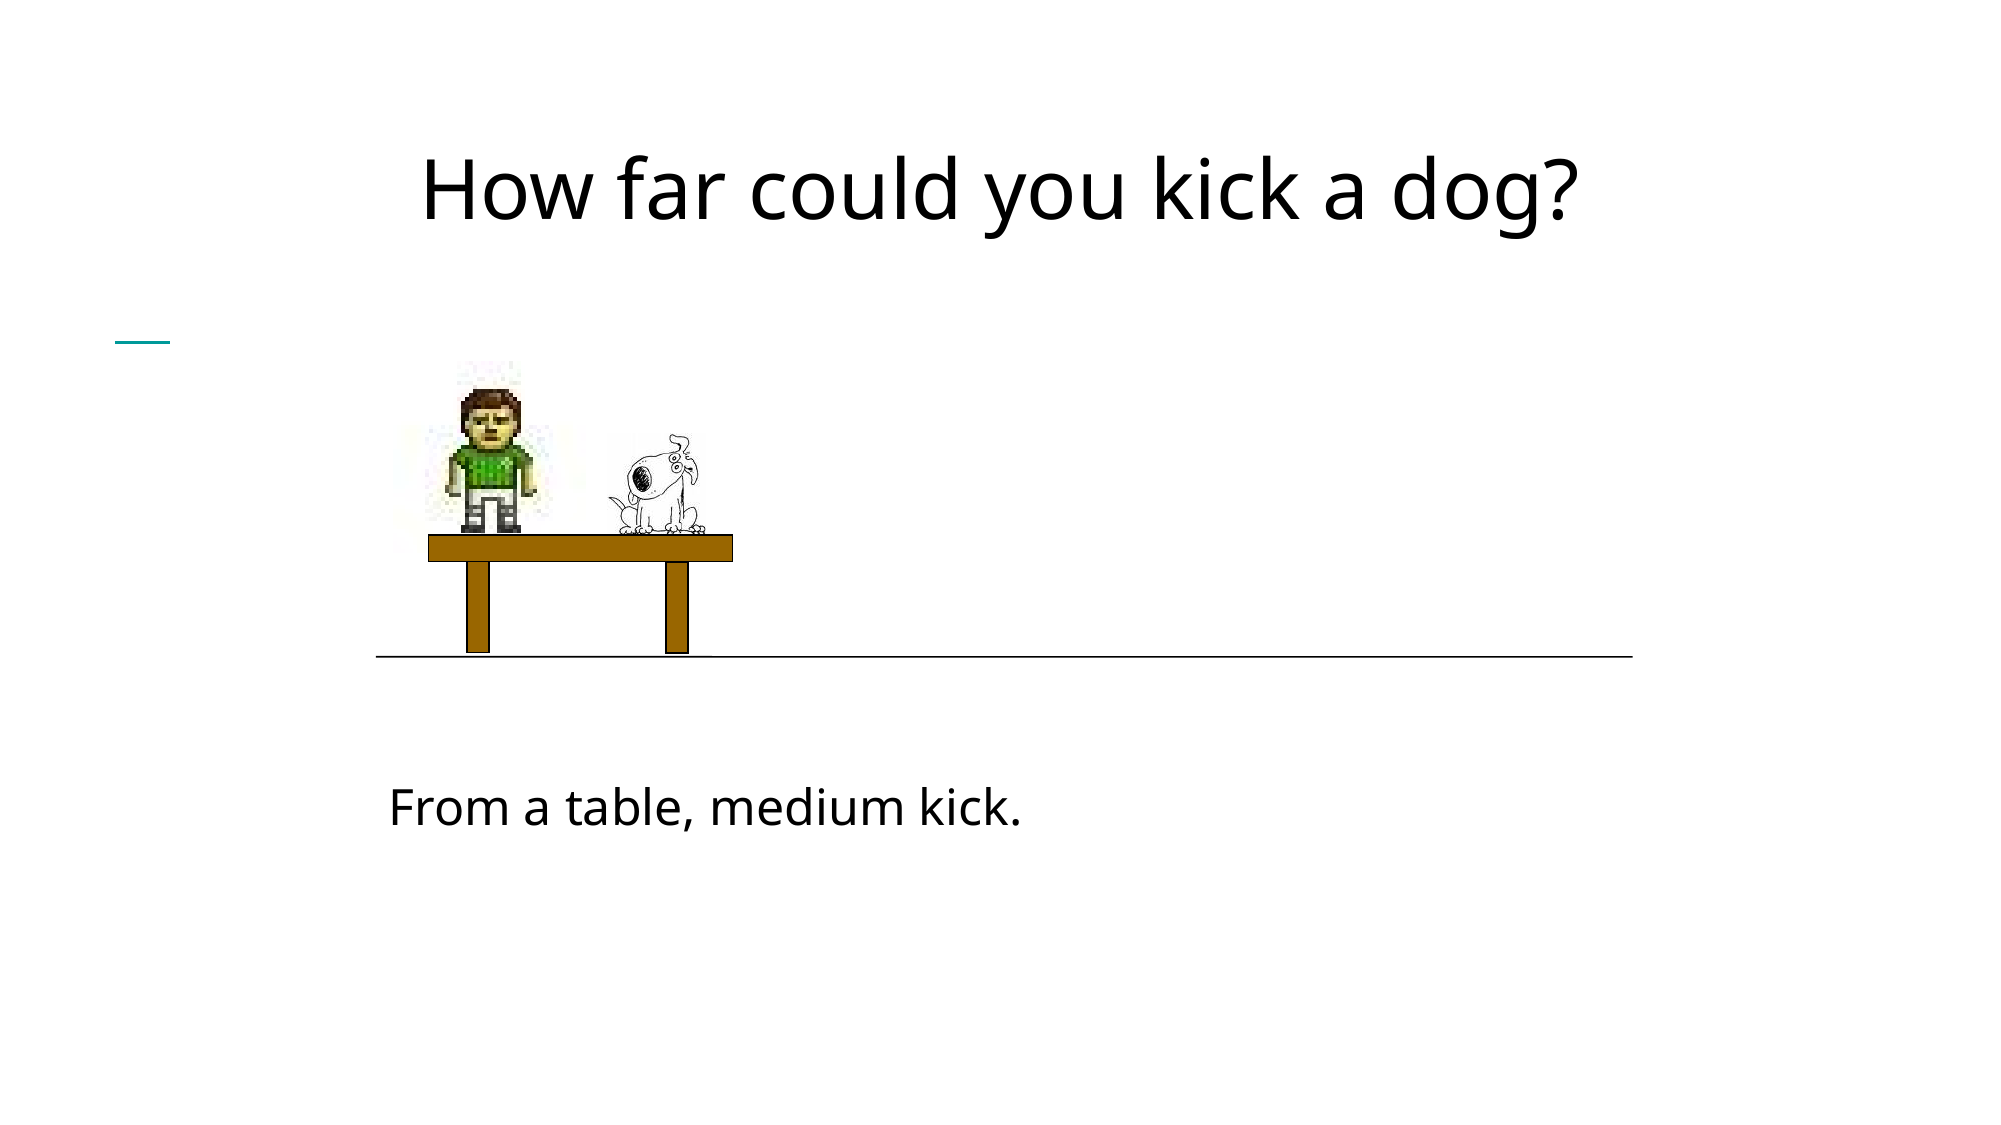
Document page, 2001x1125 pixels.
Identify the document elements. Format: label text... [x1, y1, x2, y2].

text_box From a table, medium kick. [373, 768, 1629, 843]
picture [393, 360, 586, 553]
text_box [490, 535, 733, 562]
list [99, 262, 1900, 1005]
text_box [666, 561, 689, 654]
title How far could you kick a dog? [324, 140, 1675, 233]
text_box [466, 561, 490, 653]
picture [606, 433, 706, 537]
